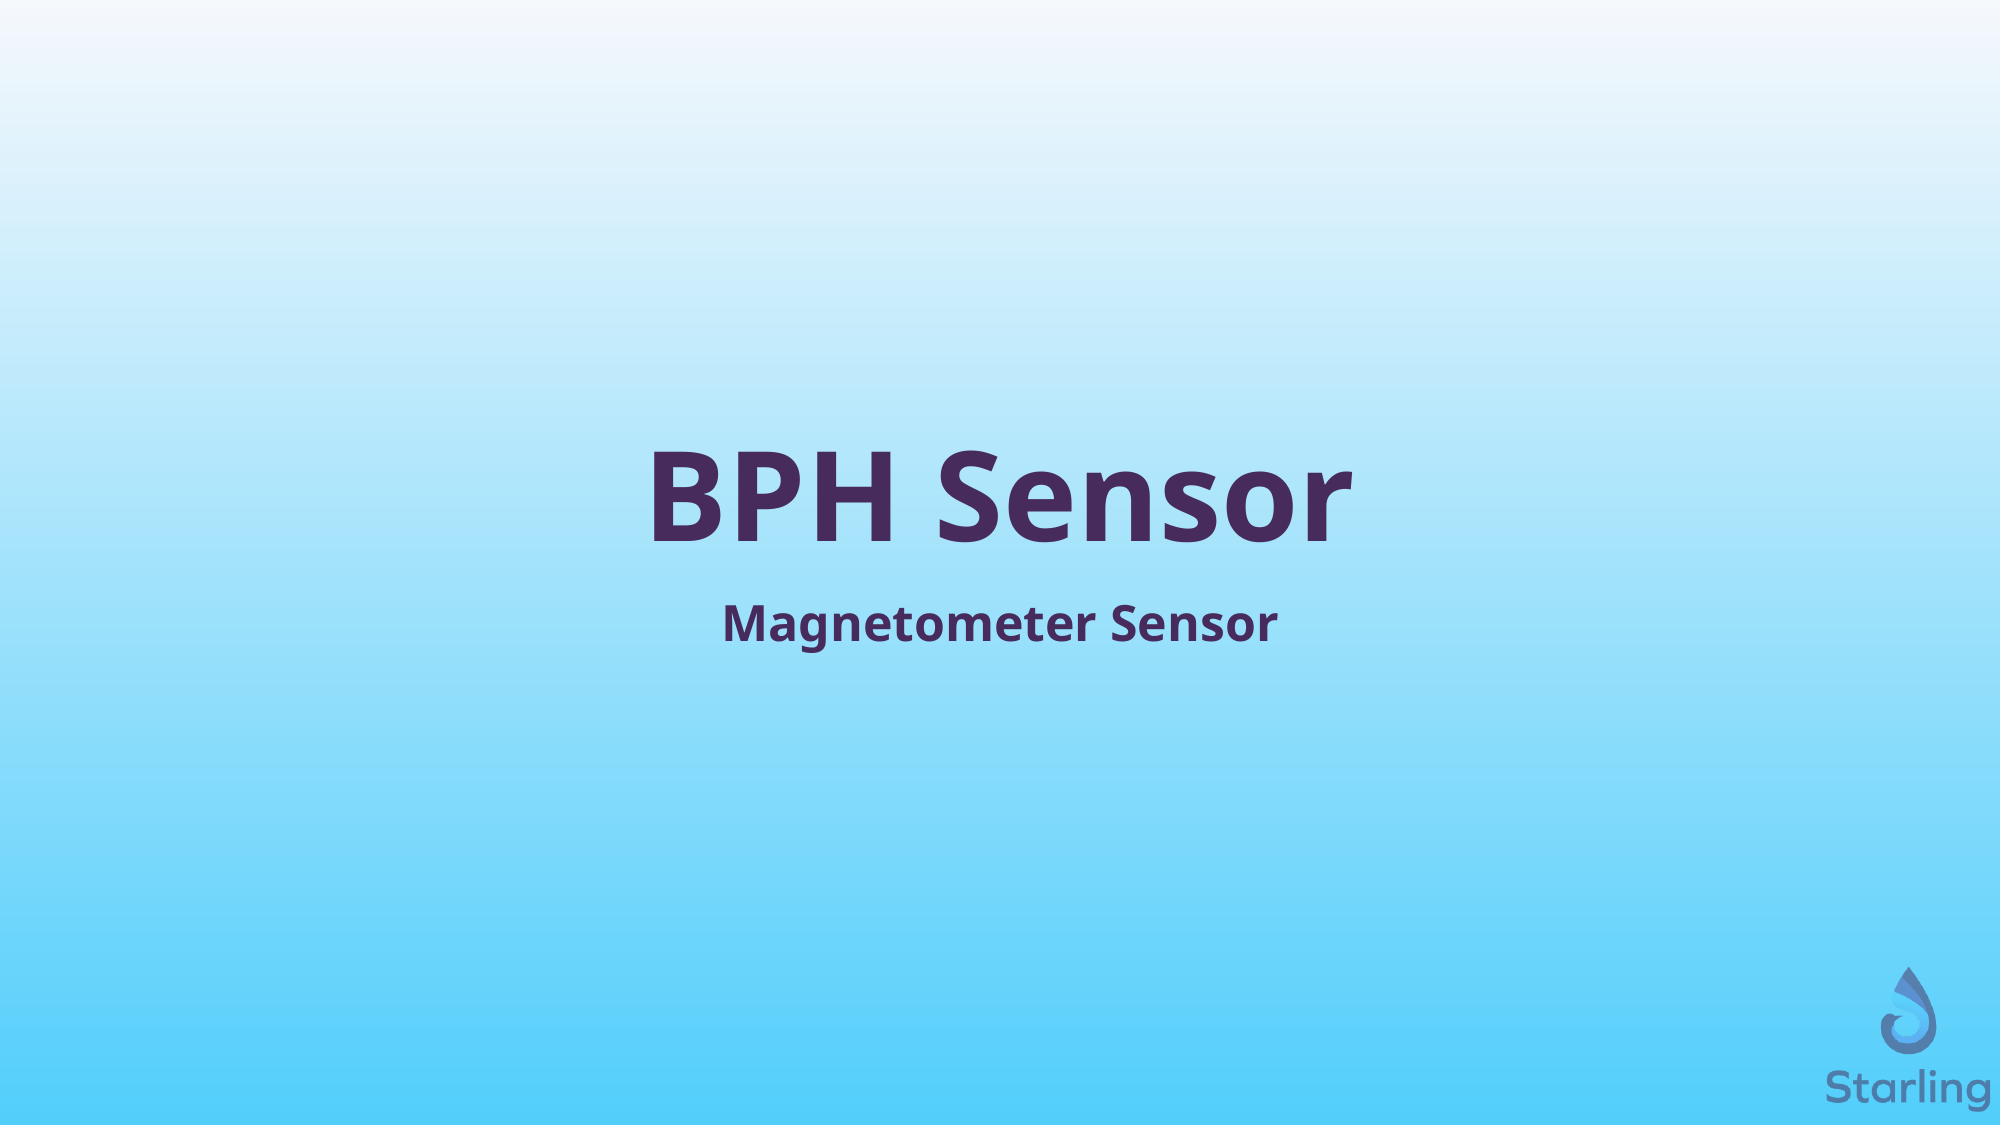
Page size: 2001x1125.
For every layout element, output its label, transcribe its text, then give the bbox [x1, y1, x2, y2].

title BPH Sensor [249, 184, 1750, 576]
text_box [1822, 989, 1993, 1114]
subtitle Magnetometer Sensor [249, 590, 1750, 863]
